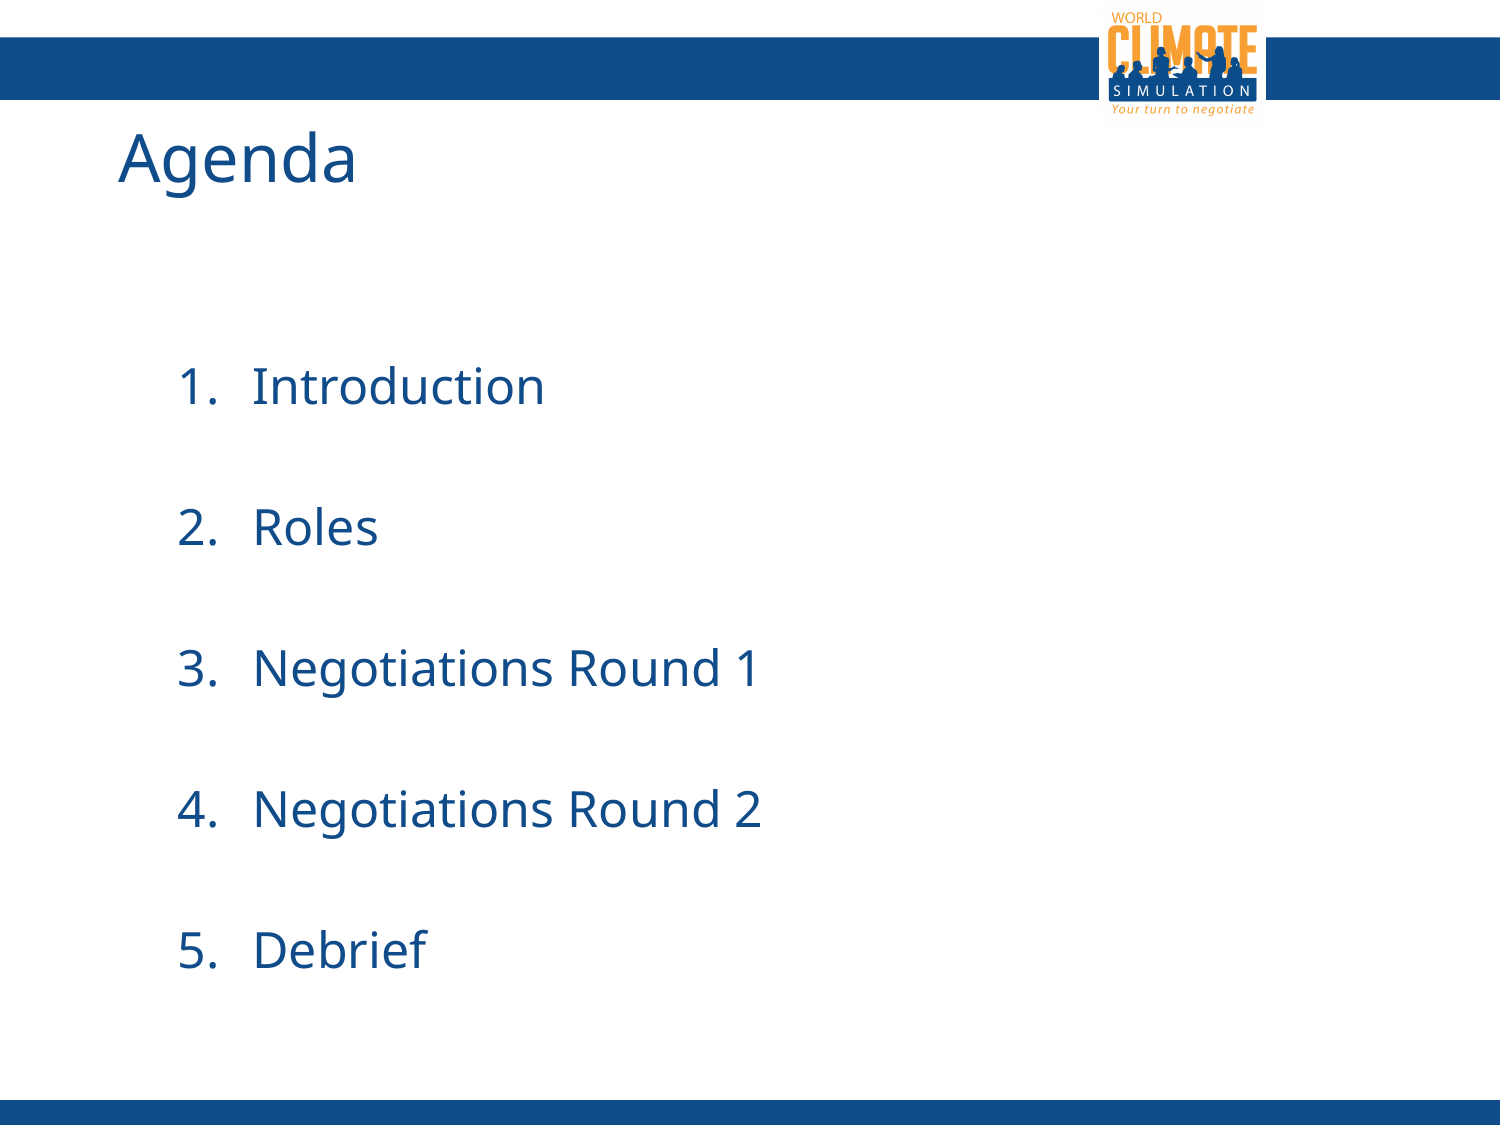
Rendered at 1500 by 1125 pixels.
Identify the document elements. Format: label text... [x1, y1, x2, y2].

list Introduction Roles Negotiations Round 1 Negotiations Round 2 Debrief [162, 287, 1338, 1025]
picture [1099, 2, 1266, 110]
title Agenda [103, 110, 1397, 213]
